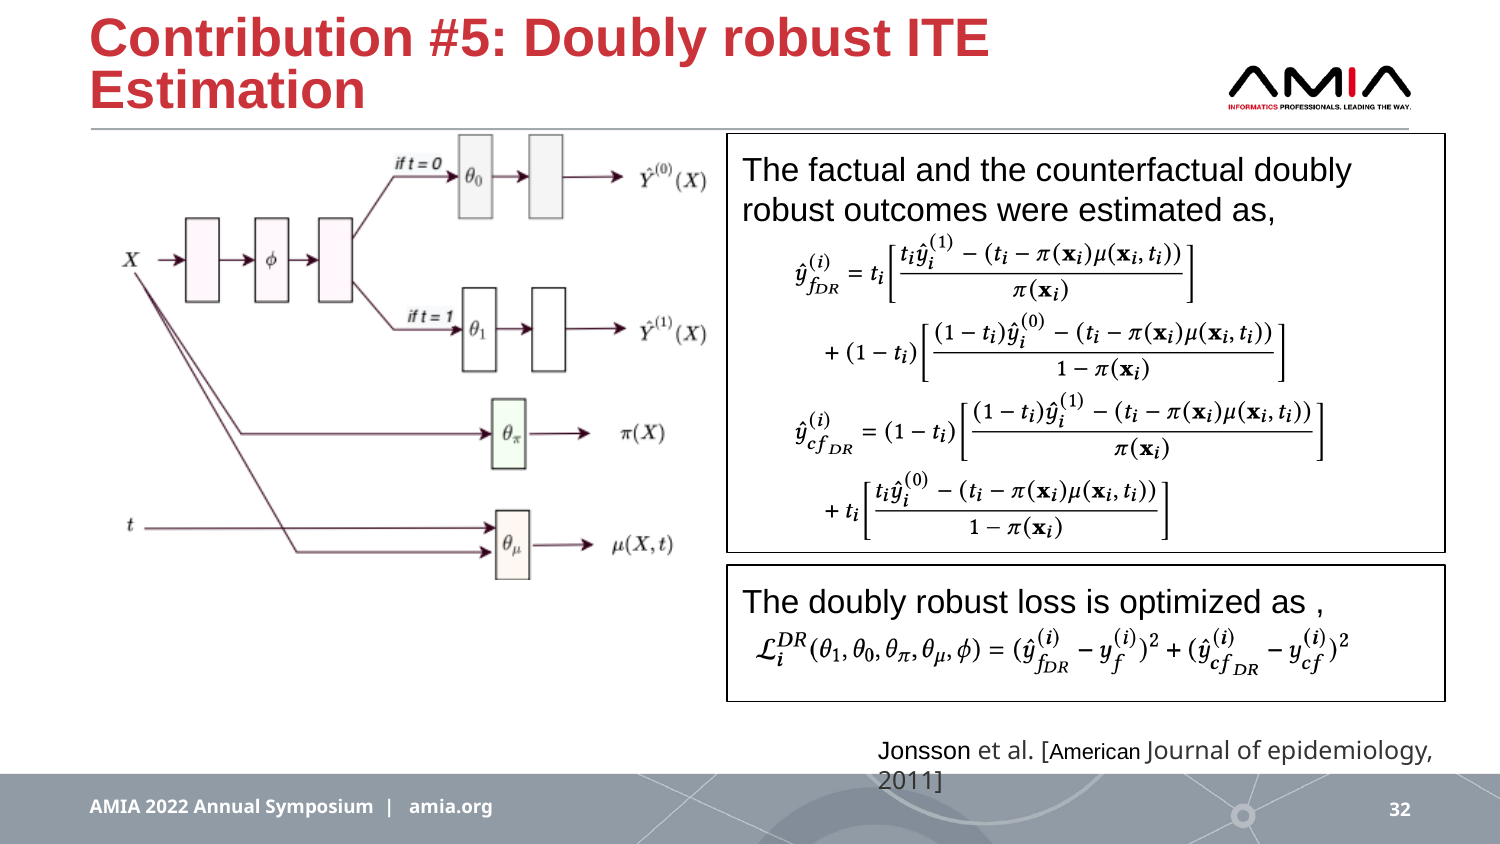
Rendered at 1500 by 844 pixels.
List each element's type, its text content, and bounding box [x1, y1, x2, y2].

footer AMIA 2022 Annual Symposium | amia.org [89, 798, 915, 816]
text_box The doubly robust loss is optimized as , [727, 565, 1446, 702]
text_box Jonsson et al. [American Journal of epidemiology, 2011] [863, 727, 1468, 802]
title Contribution #5: Doubly robust ITE Estimation [89, 13, 1279, 119]
slide_number 32 [1098, 802, 1412, 822]
picture [0, 0, 1500, 844]
text_box The factual and the counterfactual doubly robust outcomes were estimated as, [754, 133, 1446, 553]
